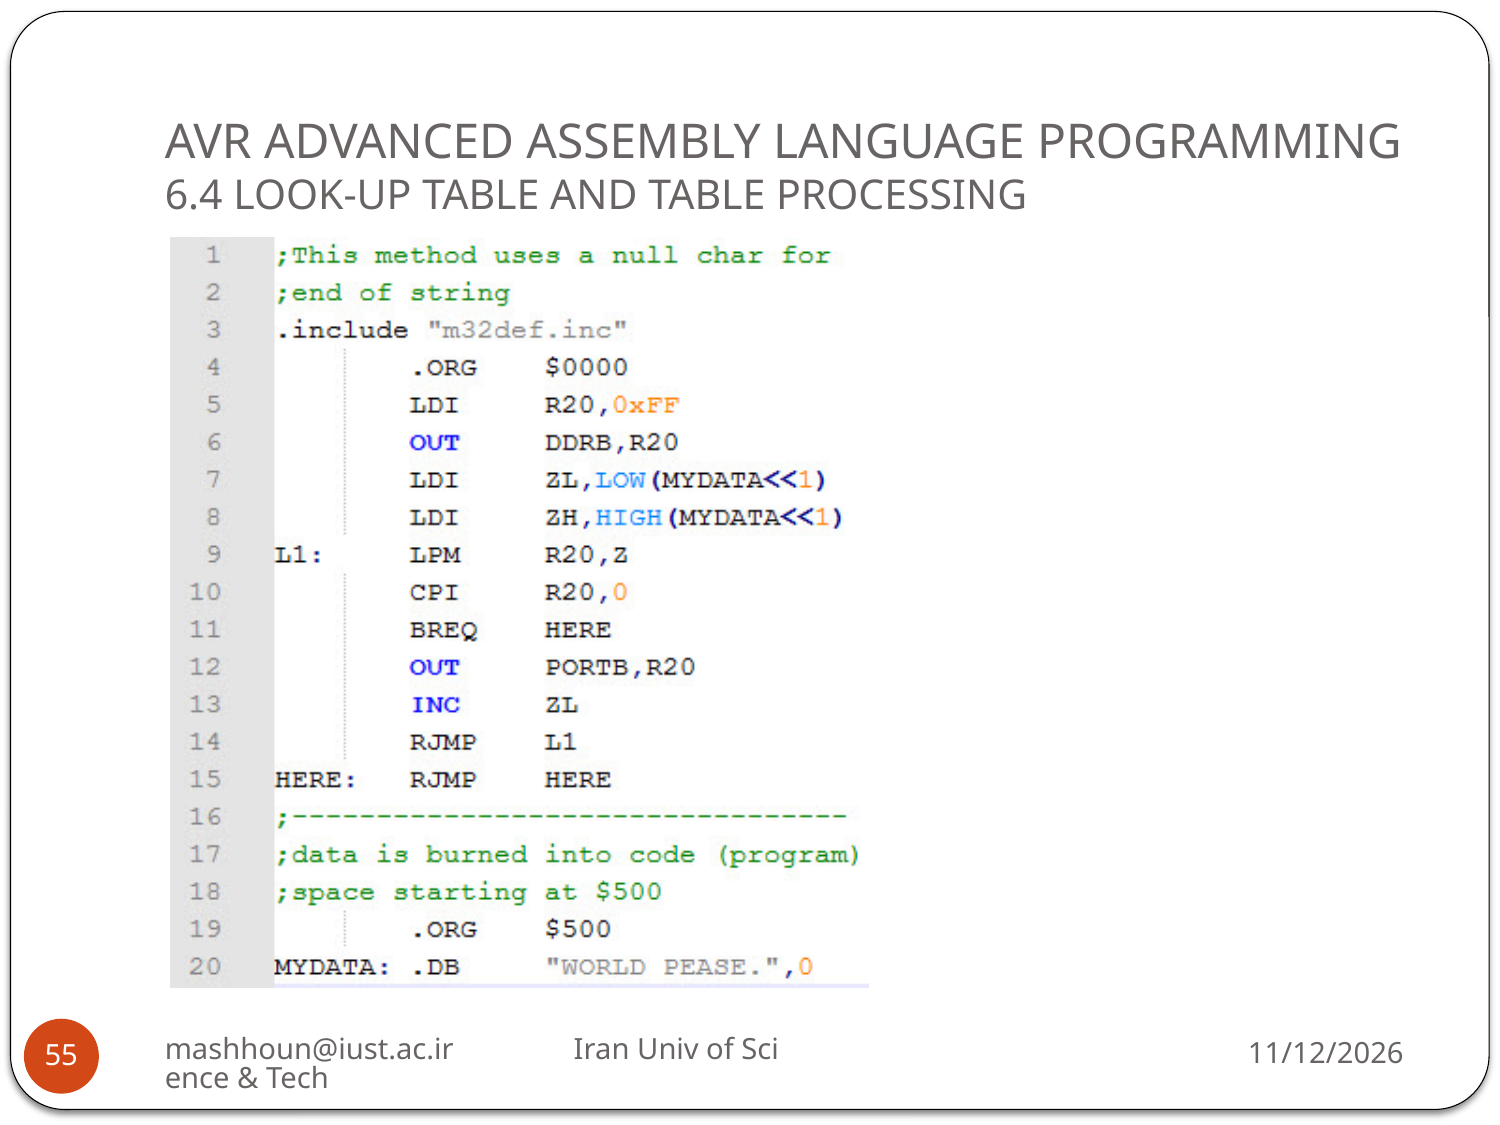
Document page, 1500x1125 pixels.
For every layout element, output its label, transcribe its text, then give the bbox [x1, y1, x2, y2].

footer mashhoun@iust.ac.ir Iran Univ of Science & Tech [150, 1012, 800, 1088]
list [170, 237, 869, 988]
slide_number 55 [23, 1018, 99, 1094]
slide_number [1012, 1015, 1419, 1094]
title AVR ADVANCED ASSEMBLY LANGUAGE PROGRAMMING 6.4 LOOK-UP TABLE AND TABLE PROCESSING [150, 45, 1425, 233]
